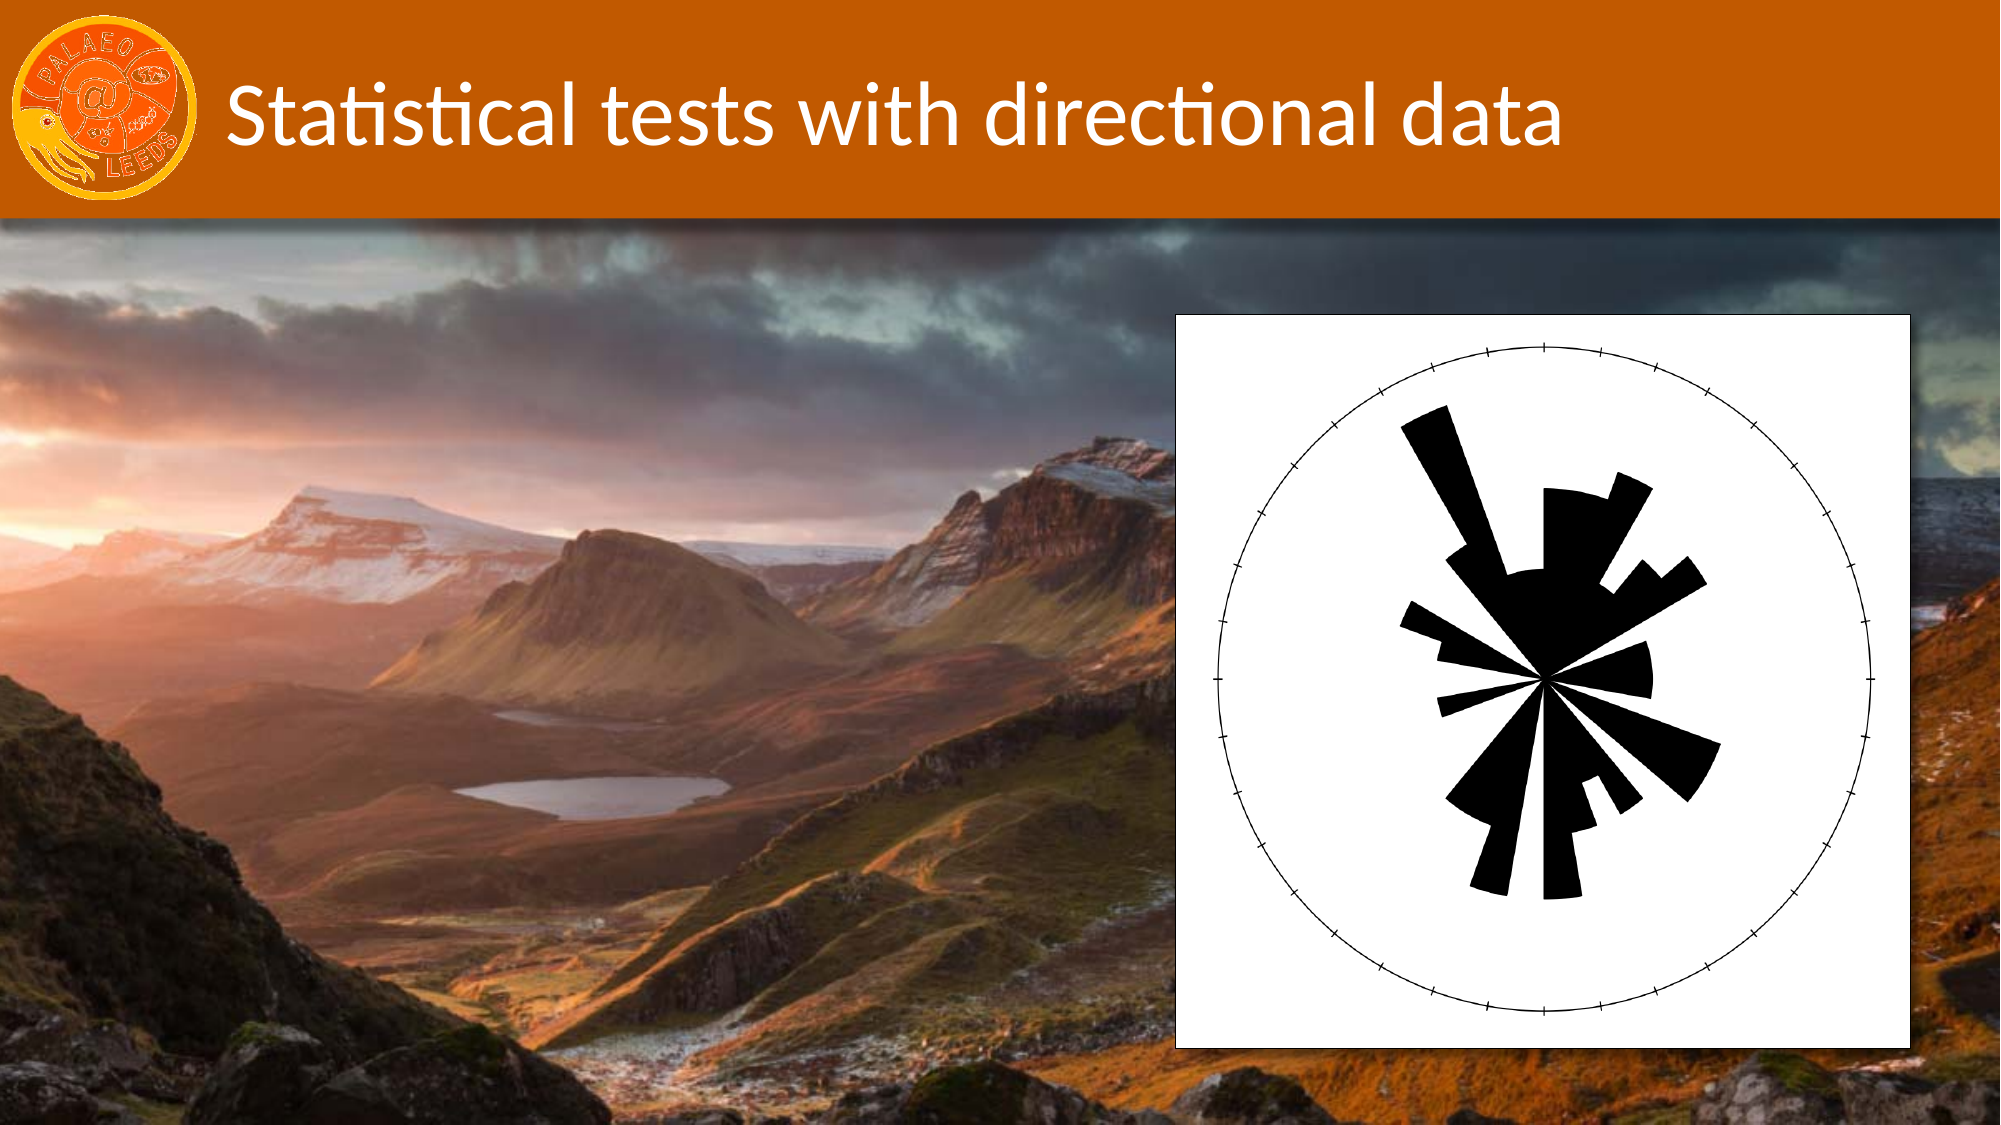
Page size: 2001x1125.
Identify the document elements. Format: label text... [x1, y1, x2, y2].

text_box Statistical tests with directional data [210, 17, 2000, 201]
picture [11, 15, 197, 200]
picture [0, 210, 2000, 1125]
text_box [0, 0, 2000, 210]
